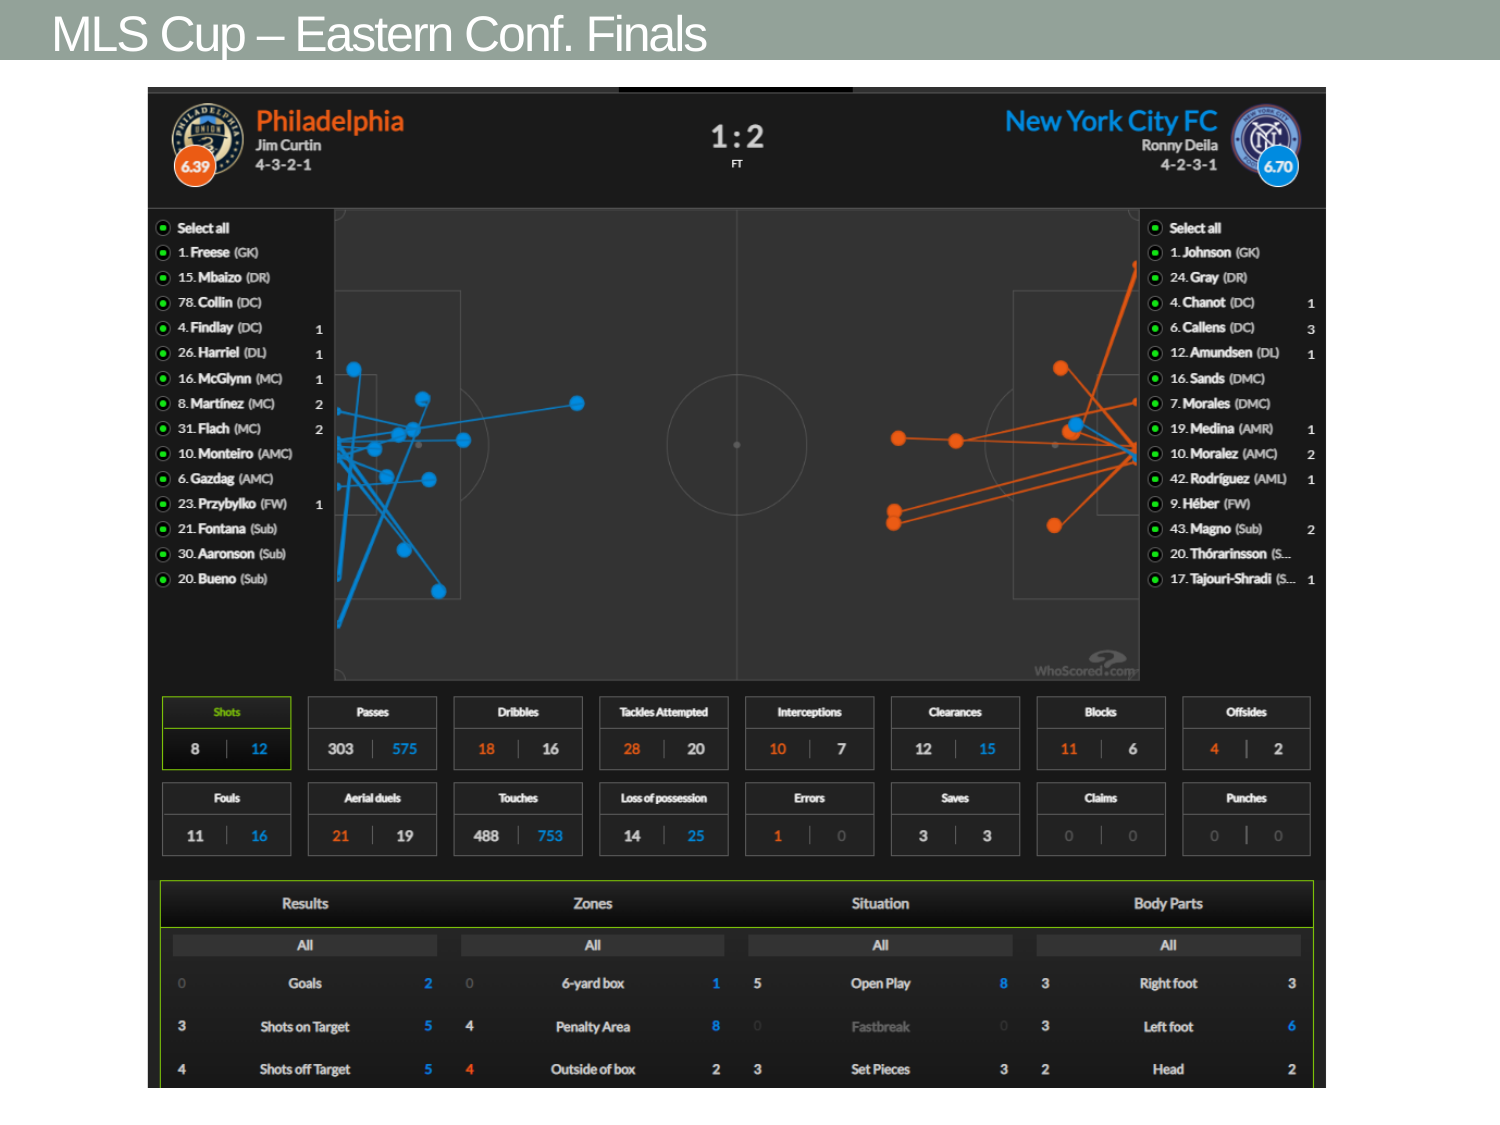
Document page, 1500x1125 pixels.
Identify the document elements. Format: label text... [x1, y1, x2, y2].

title MLS Cup – Eastern Conf. Finals [35, 0, 1468, 113]
picture [137, 87, 1338, 1088]
